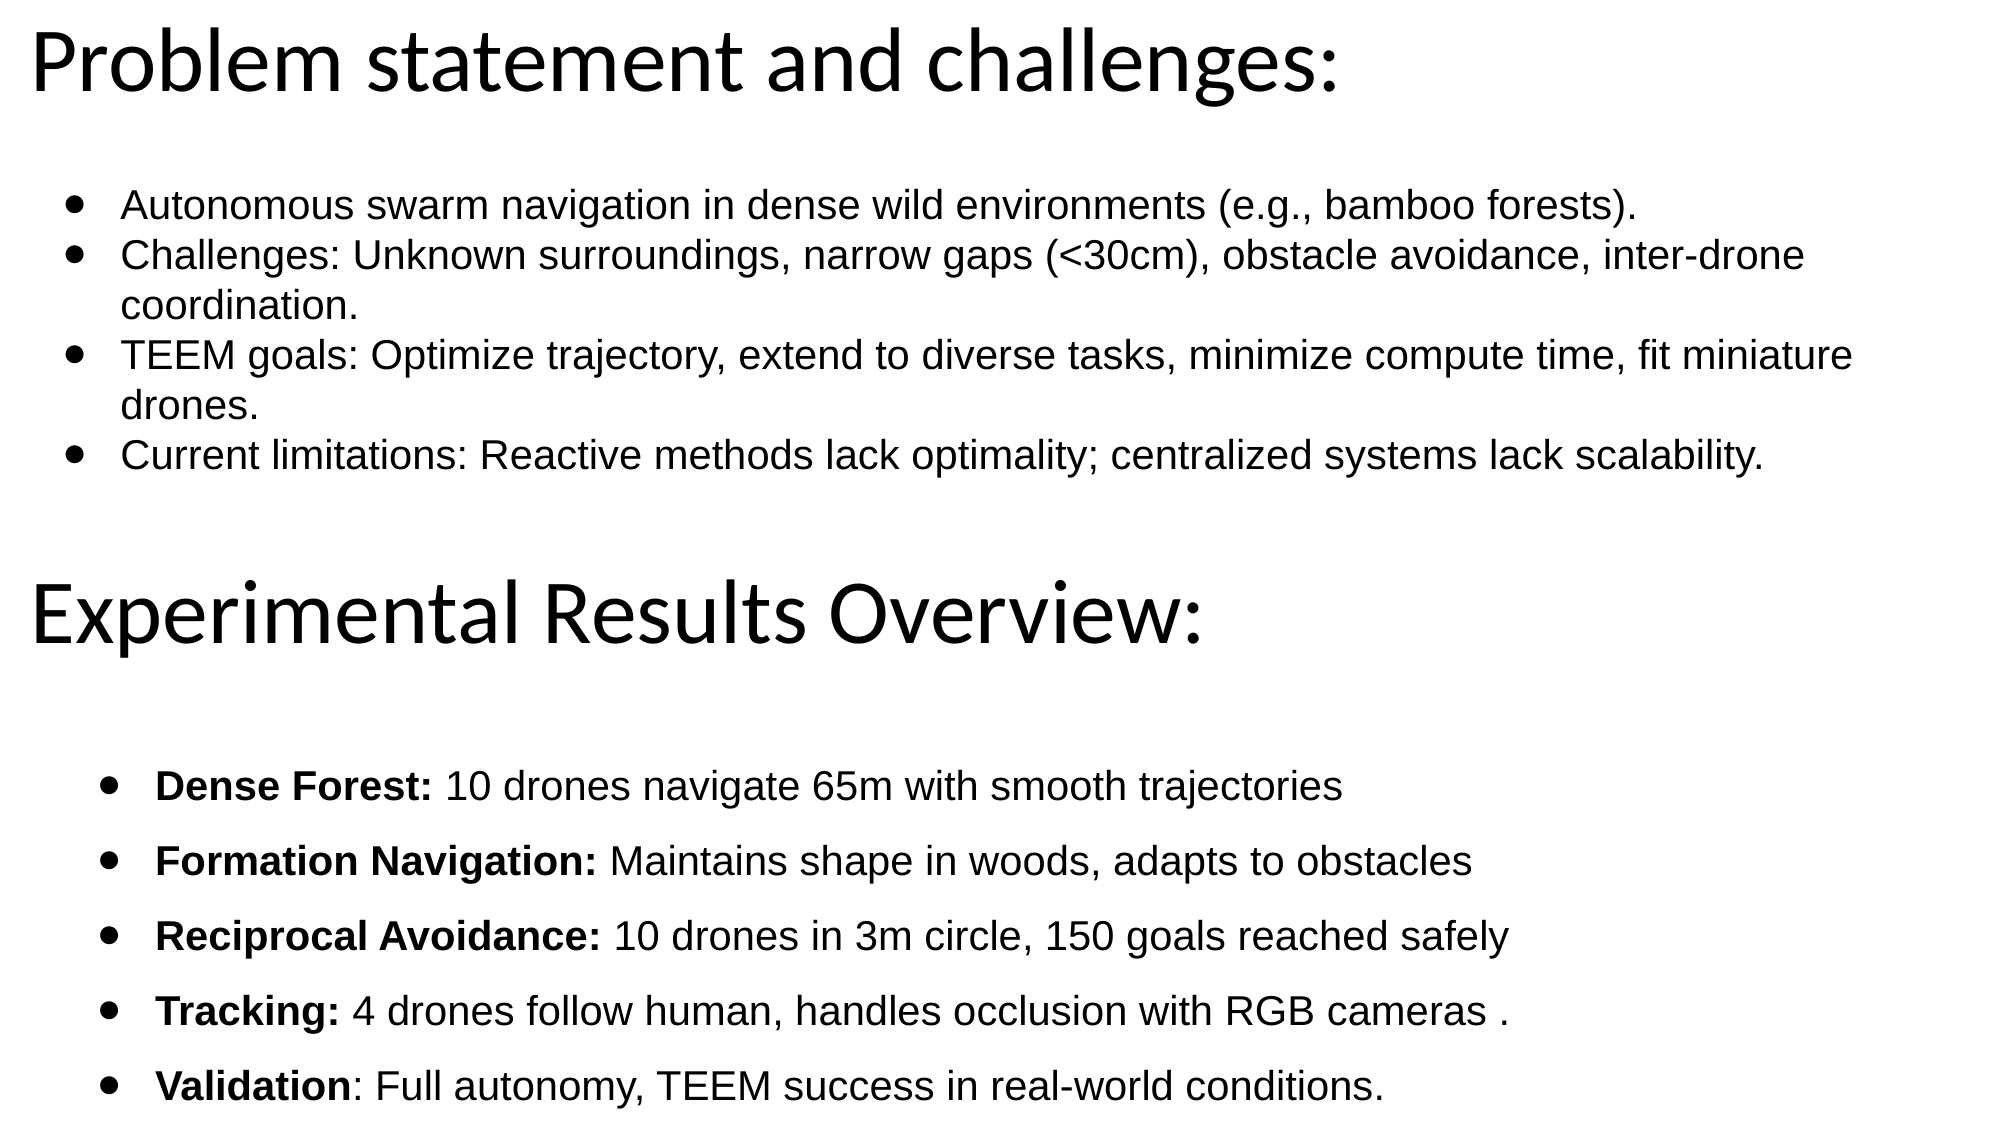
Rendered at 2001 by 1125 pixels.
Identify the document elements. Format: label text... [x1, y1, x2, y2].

text_box Dense Forest: 10 drones navigate 65m with smooth trajectories Formation Navigation: Maintains shape in woods, adapts to obstacles Reciprocal Avoidance: 10 drones in 3m circle, 150 goals reached safely Tracking: 4 drones follow human, handles occlusion with RGB cameras . Validation: Full autonomy, TEEM success in real-world conditions. [65, 740, 1826, 1124]
text_box Autonomous swarm navigation in dense wild environments (e.g., bamboo forests). Challenges: Unknown surroundings, narrow gaps (<30cm), obstacle avoidance, inter-drone coordination. TEEM goals: Optimize trajectory, extend to diverse tasks, minimize compute time, fit miniature drones. Current limitations: Reactive methods lack optimality; centralized systems lack scalability. [30, 162, 1970, 493]
title Problem statement and challenges: [30, 0, 1970, 162]
title Experimental Results Overview: [30, 551, 1970, 740]
